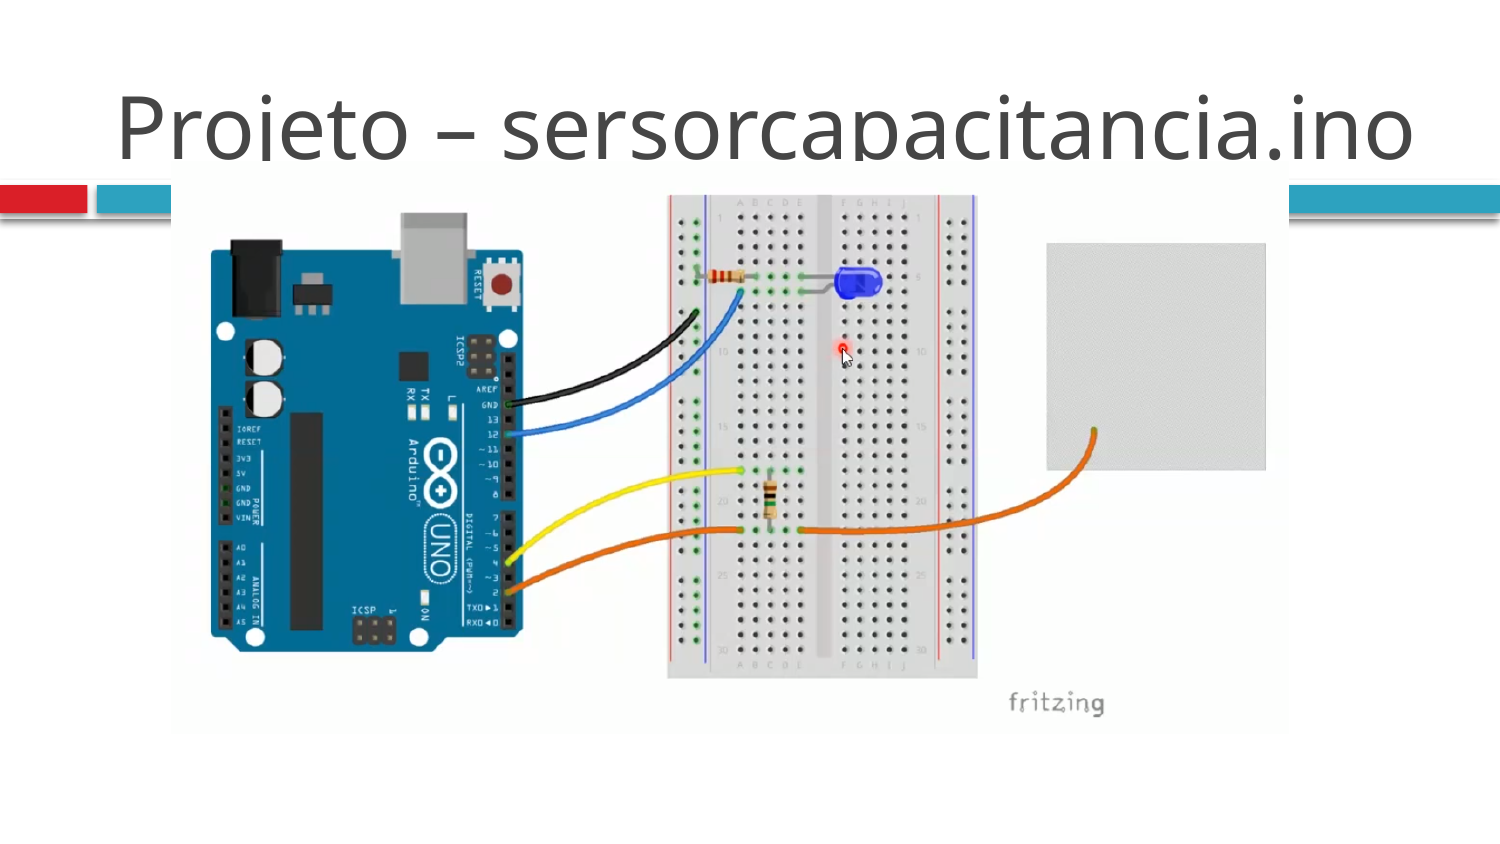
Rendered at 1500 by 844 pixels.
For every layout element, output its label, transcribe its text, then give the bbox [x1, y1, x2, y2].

title Projeto – sersorcapacitancia.ino [99, 19, 1438, 185]
picture [170, 161, 1289, 734]
